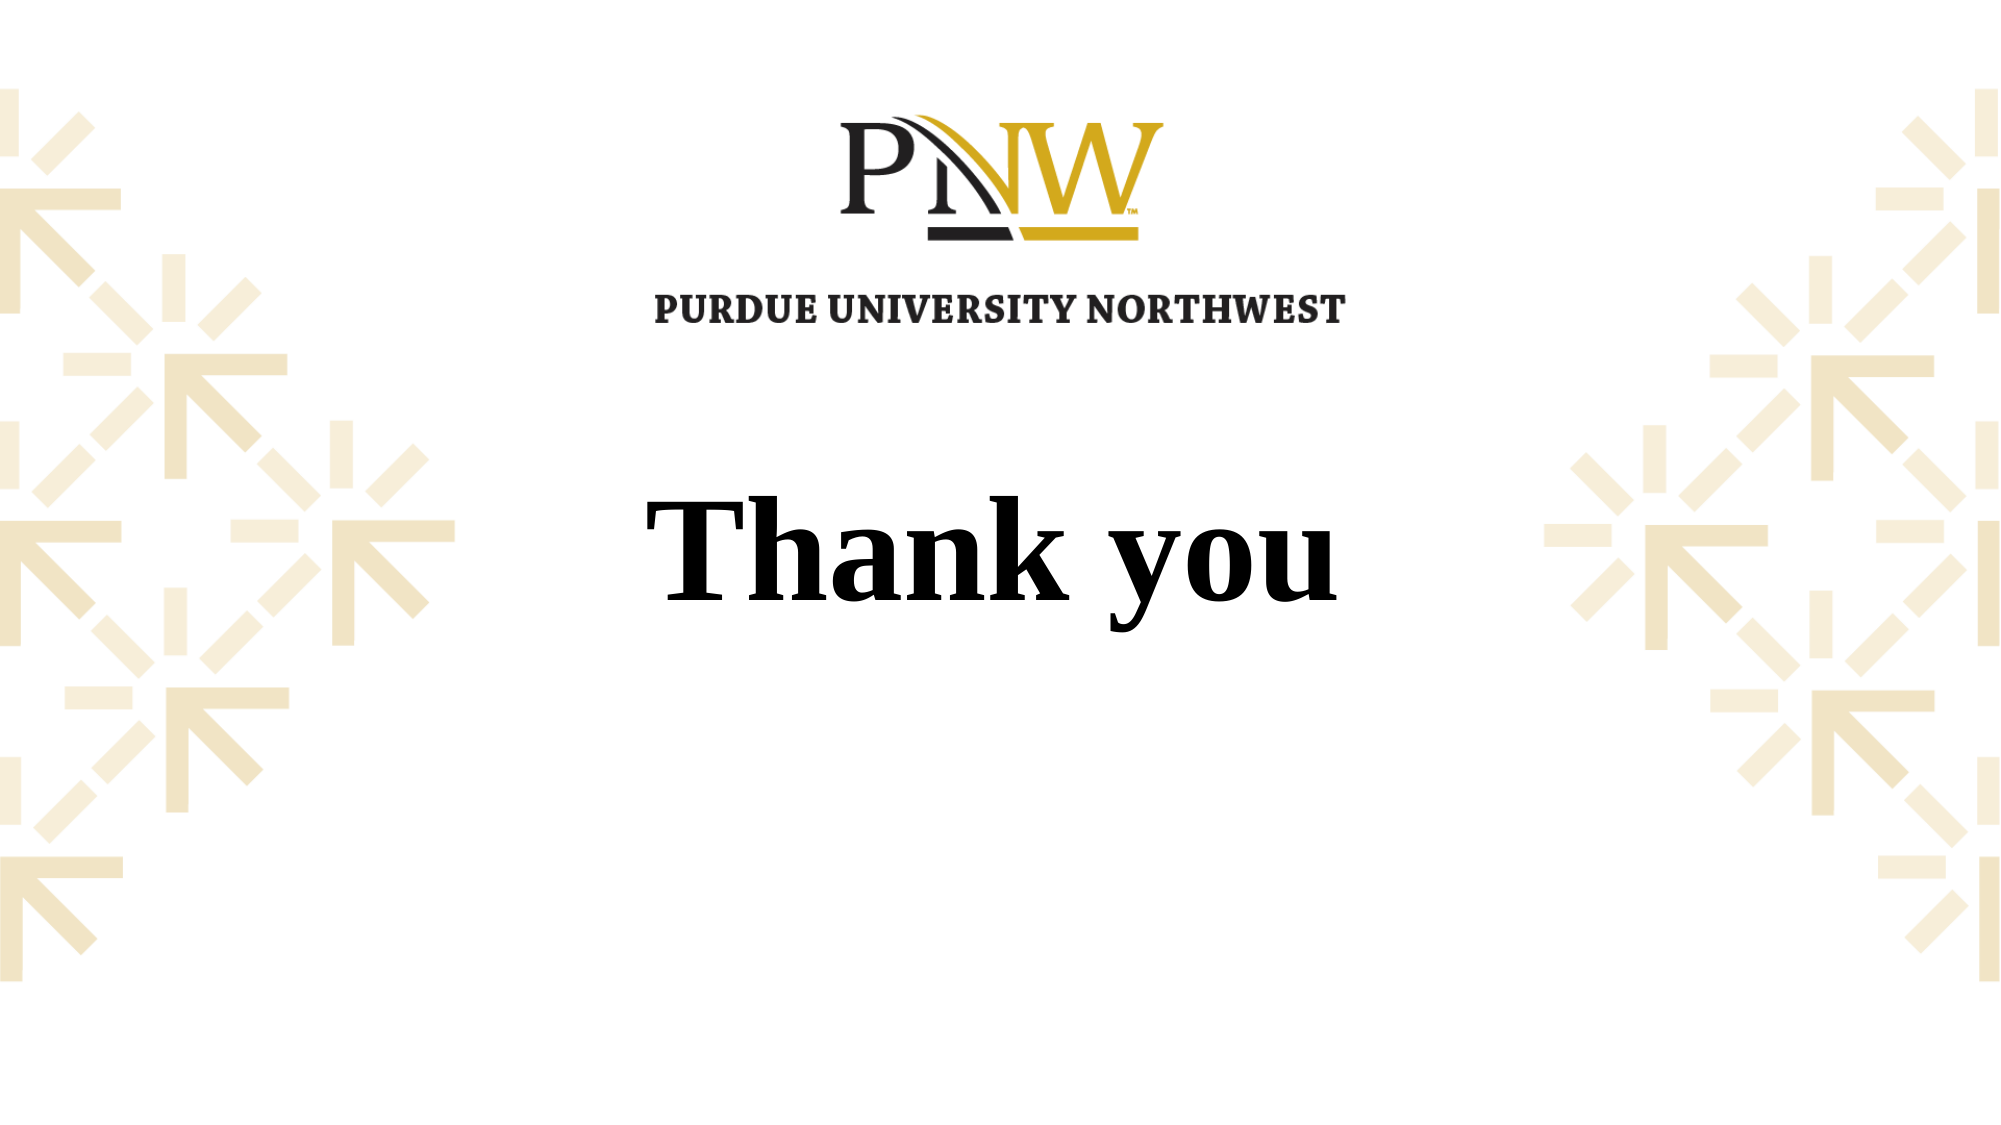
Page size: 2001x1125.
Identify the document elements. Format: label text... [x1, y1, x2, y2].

picture [0, 0, 2001, 1125]
text_box Thank you [283, 340, 1742, 641]
